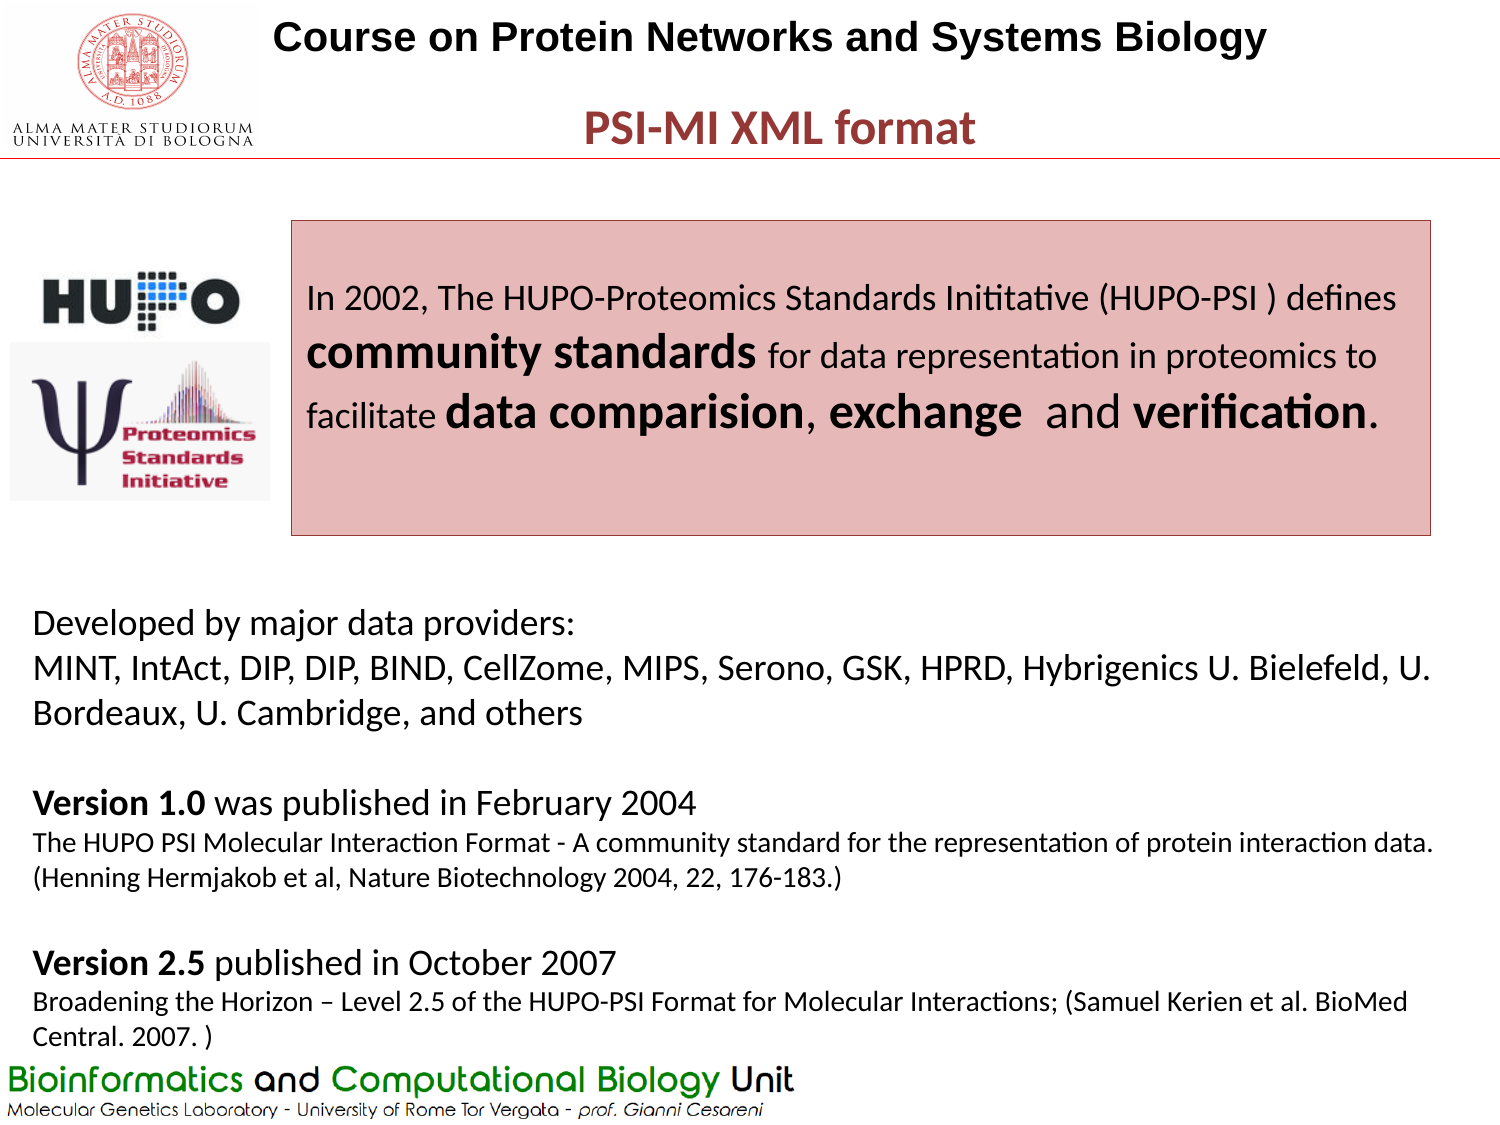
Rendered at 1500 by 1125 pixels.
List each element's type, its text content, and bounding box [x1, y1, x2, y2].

picture [4, 1060, 801, 1122]
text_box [0, 1, 1500, 159]
text_box In 2002, The HUPO-Proteomics Standards Inititative (HUPO-PSI ) defines community standards for data representation in proteomics to facilitate data comparision, exchange and verification. [291, 220, 1431, 500]
text_box Developed by major data providers: MINT, IntAct, DIP, DIP, BIND, CellZome, MIPS, Serono, GSK, HPRD, Hybrigenics U. Bielefeld, U. Bordeaux, U. Cambridge, and others Version 1.0 was published in February 2004 The HUPO PSI Molecular Interaction Format - A community standard for the representation of protein interaction data. (Henning Hermjakob et al, Nature Biotechnology 2004, 22, 176-183.) Version 2.5 published in October 2007 Broadening the Horizon – Level 2.5 of the HUPO-PSI Format for Molecular Interactions; (Samuel Kerien et al. BioMed Central. 2007. ) [17, 500, 1500, 1061]
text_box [10, 262, 271, 501]
